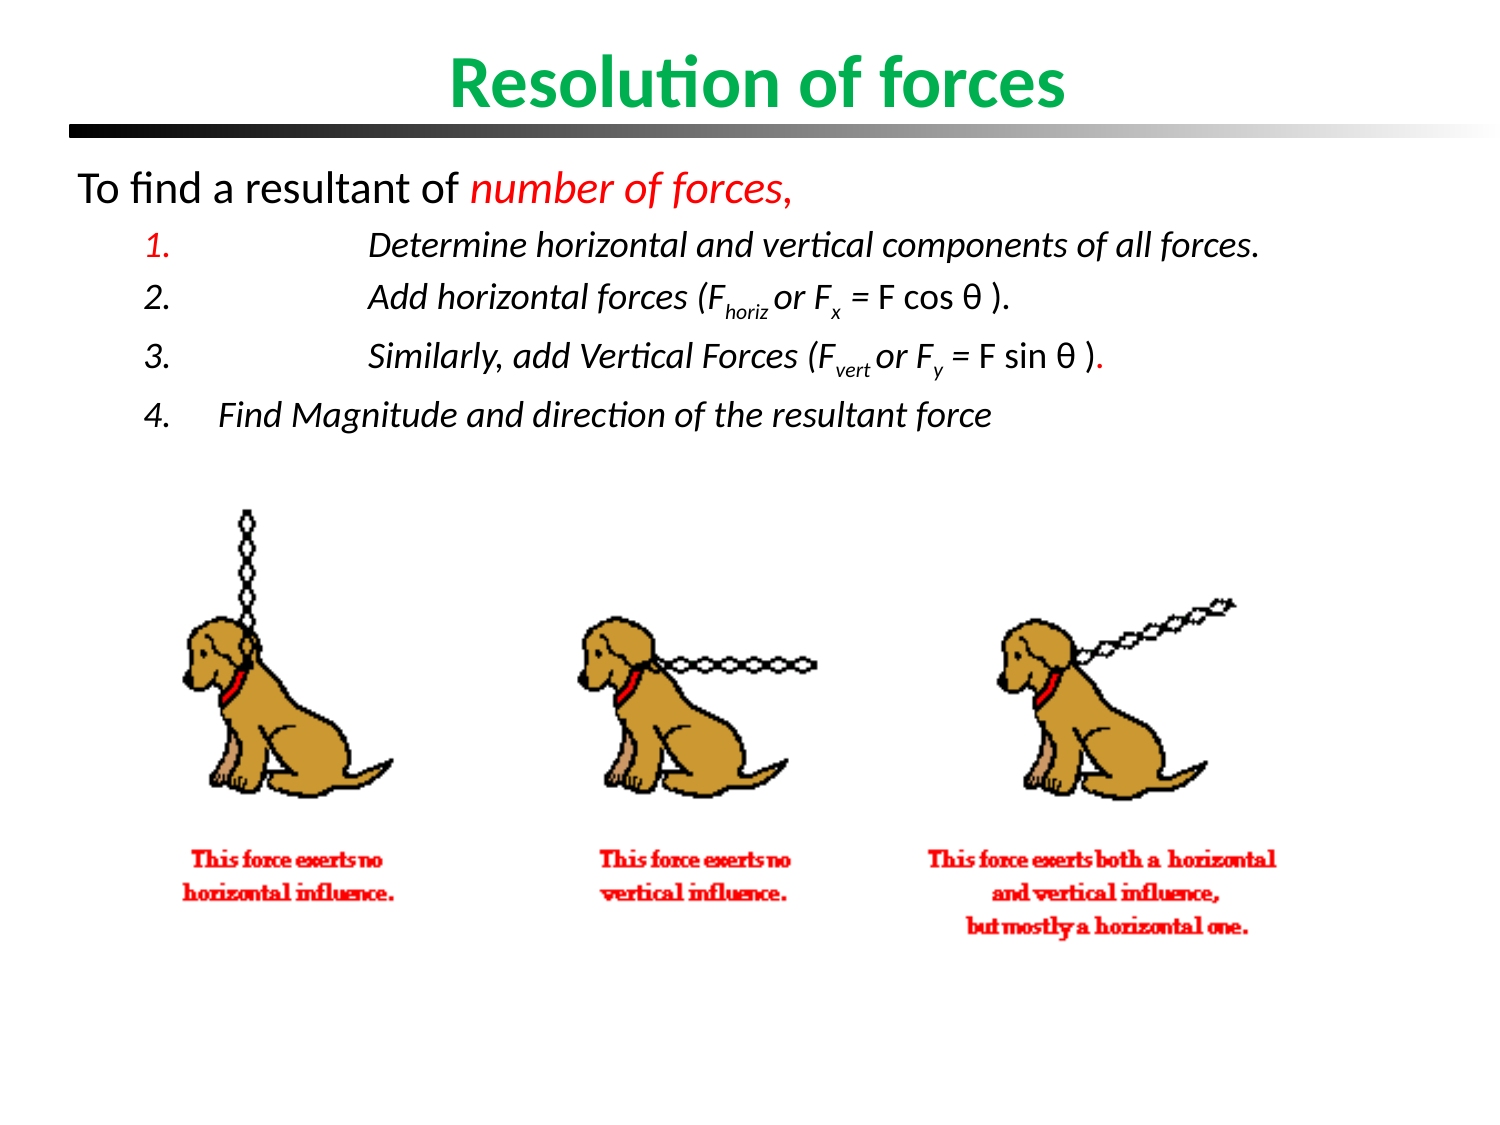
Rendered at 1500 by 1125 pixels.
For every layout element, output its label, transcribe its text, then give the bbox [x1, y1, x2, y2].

text_box Resolution of forces [224, 24, 1309, 124]
list To find a resultant of number of forces, Determine horizontal and vertical components of all forces. Add horizontal forces (Fhoriz or Fx = F cos θ ). Similarly, add Vertical Forces (Fvert or Fy = F sin θ ). Find Magnitude and direction of the resultant force [62, 149, 1438, 1000]
text_box [69, 124, 1500, 138]
picture [149, 499, 1286, 949]
